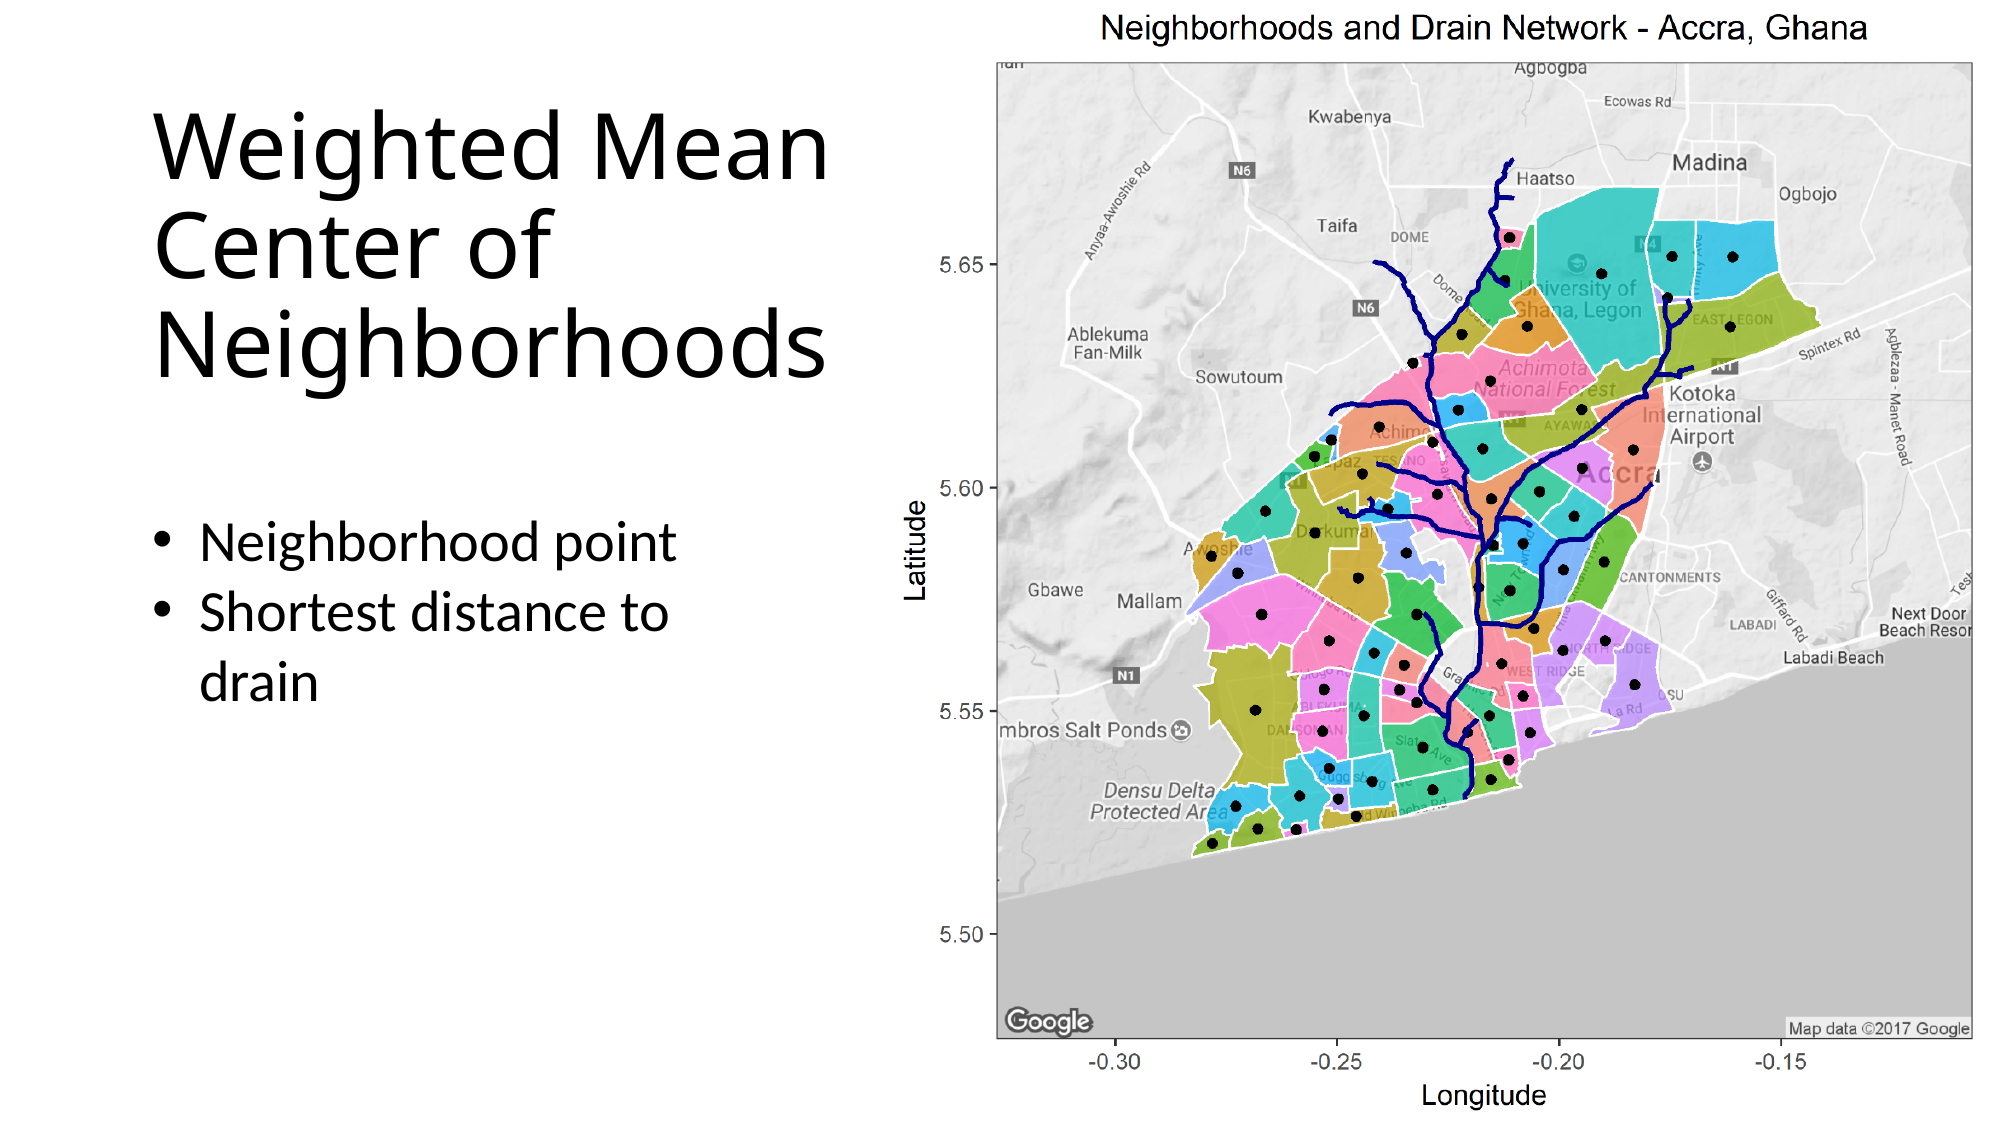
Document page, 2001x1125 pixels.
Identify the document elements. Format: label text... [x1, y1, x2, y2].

picture [875, 0, 2000, 1125]
text_box Neighborhood point Shortest distance to drain [137, 496, 716, 721]
title Weighted Mean Center of Neighborhoods [137, 59, 875, 438]
